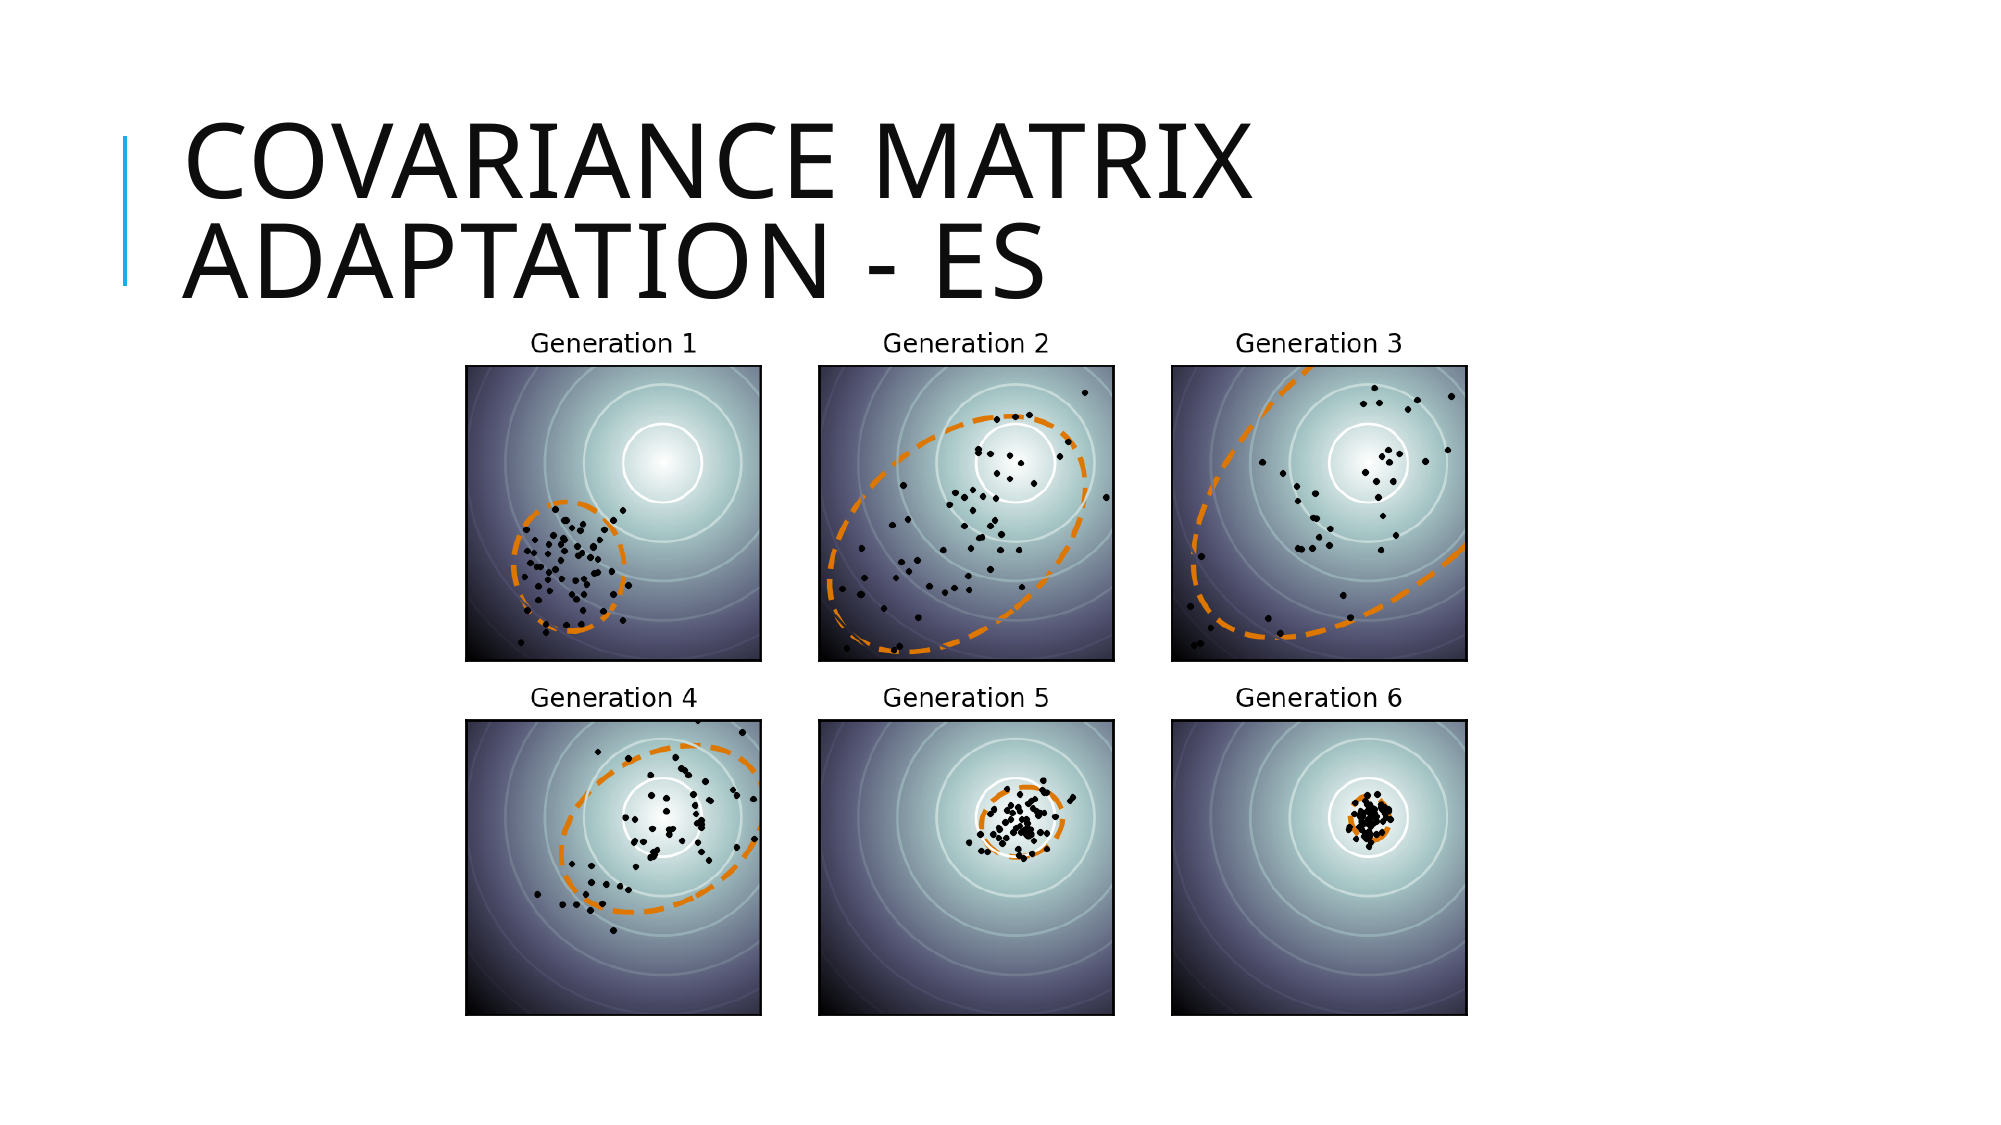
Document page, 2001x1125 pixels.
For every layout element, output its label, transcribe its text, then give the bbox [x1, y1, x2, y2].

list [409, 302, 1521, 1039]
title Covariance Matrix Adaptation - ES [168, 96, 1763, 342]
